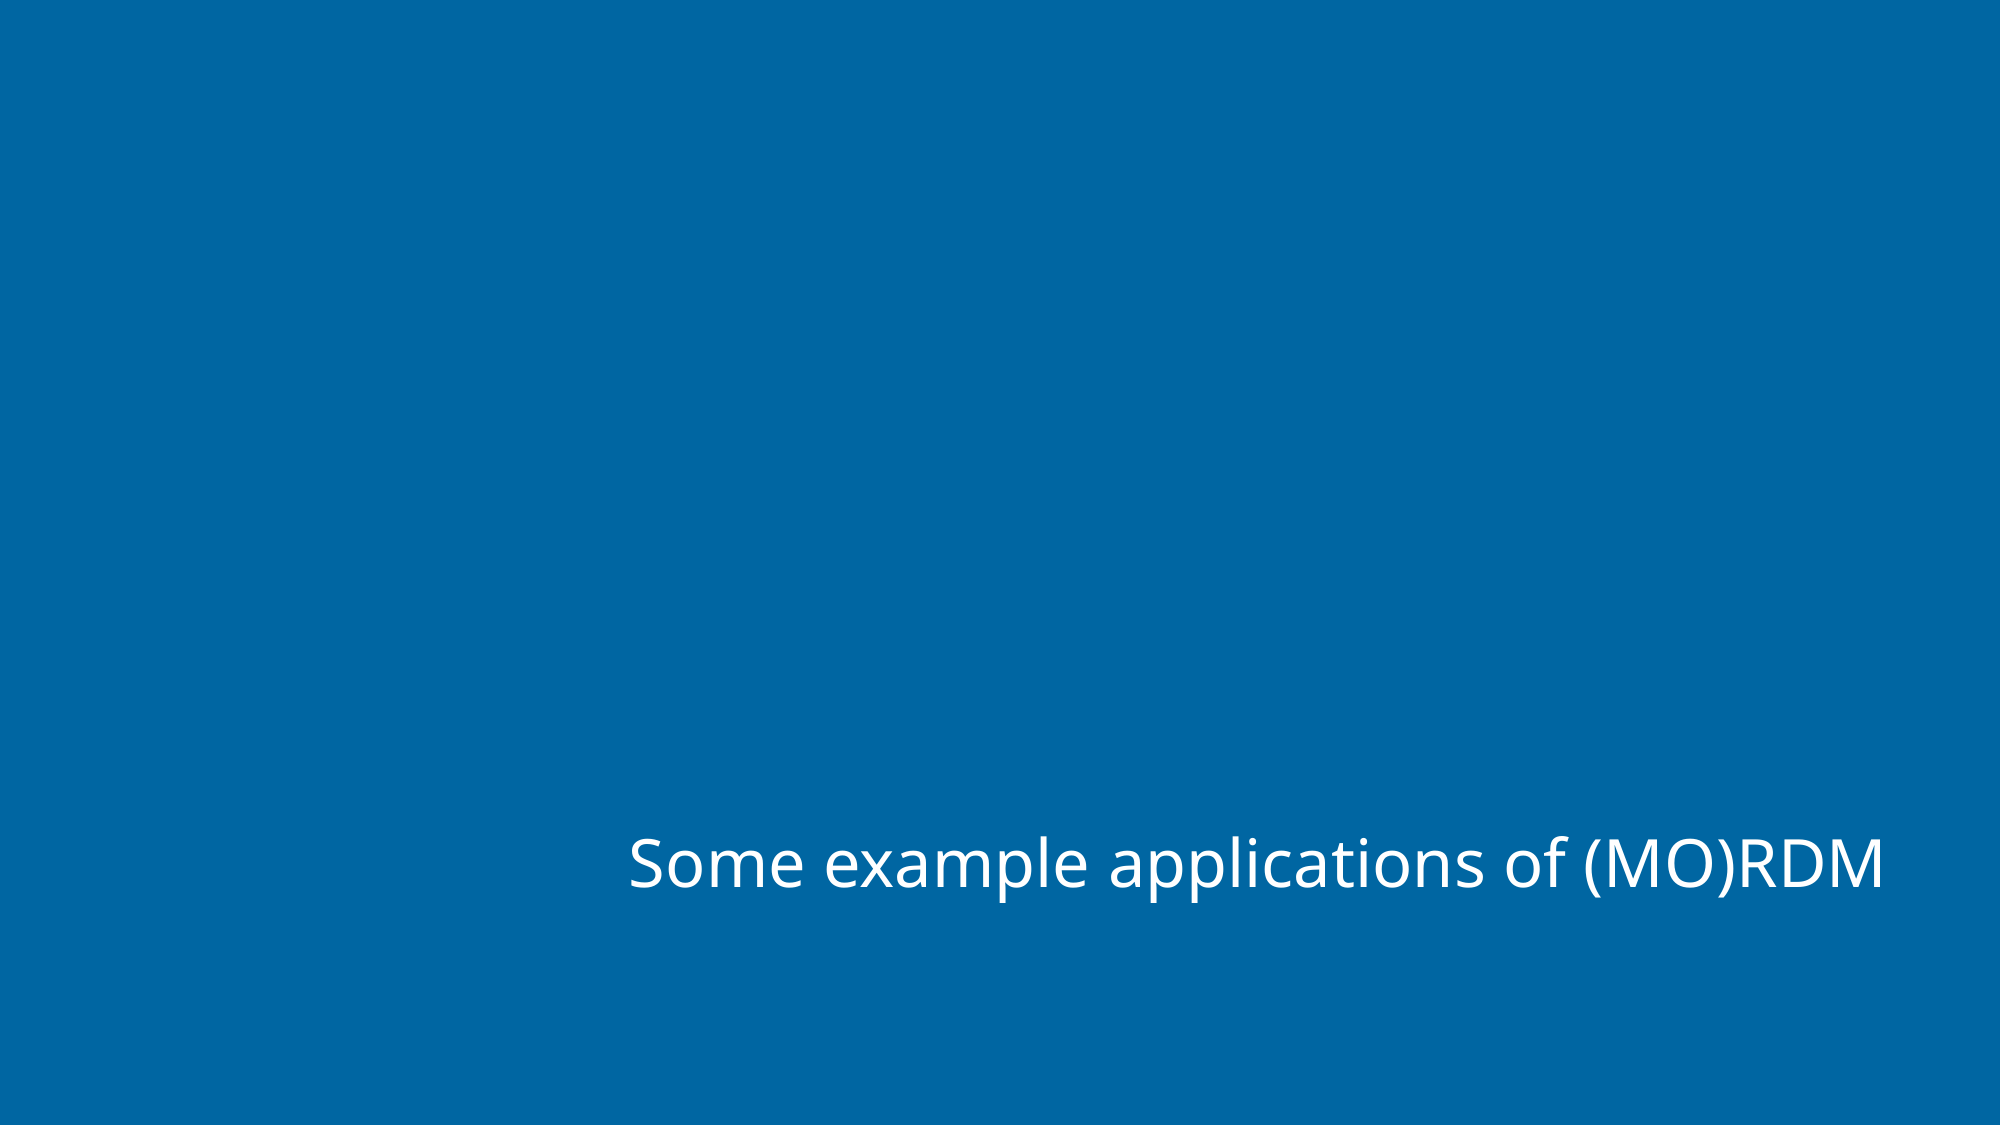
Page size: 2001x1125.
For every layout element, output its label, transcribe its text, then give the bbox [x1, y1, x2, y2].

title Some example applications of (MO)RDM [353, 636, 1889, 903]
